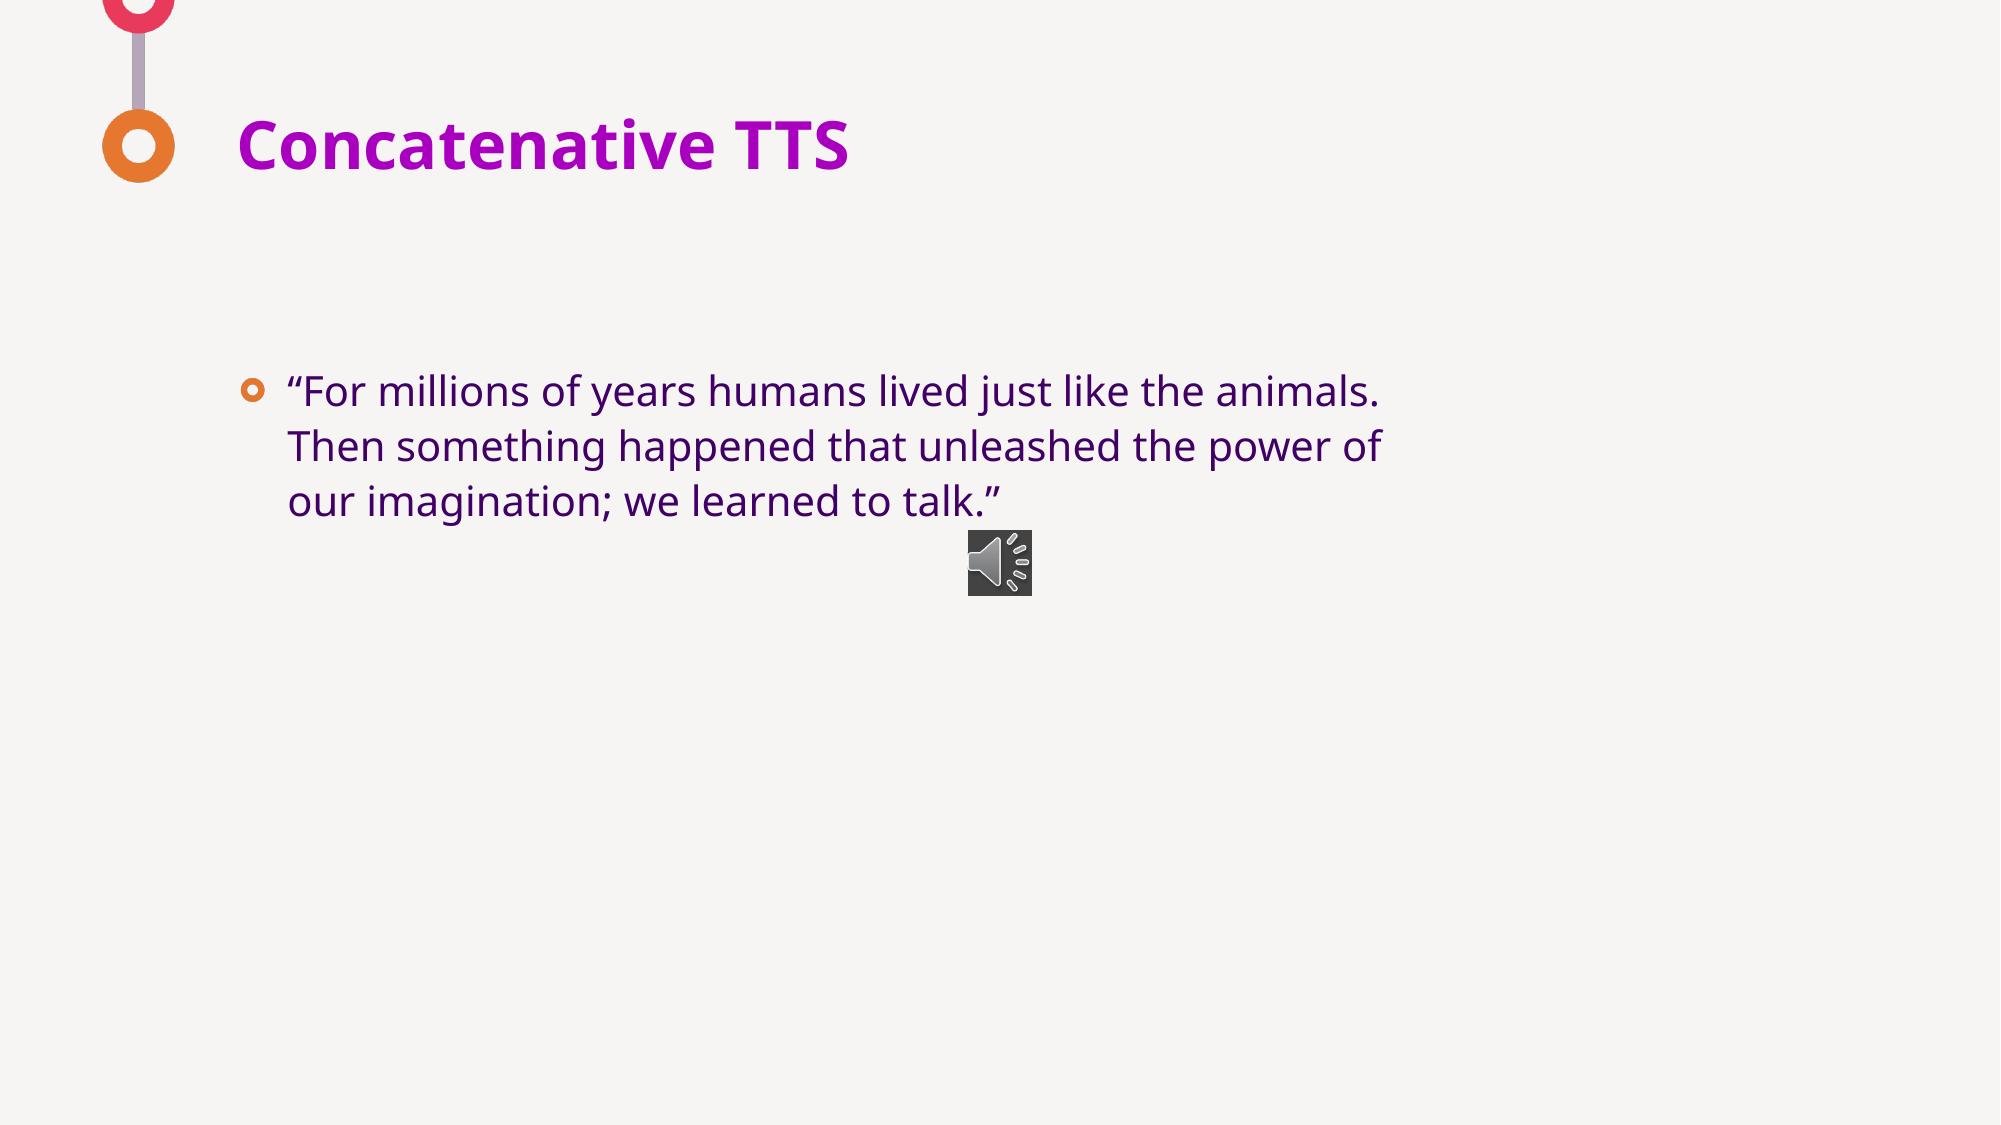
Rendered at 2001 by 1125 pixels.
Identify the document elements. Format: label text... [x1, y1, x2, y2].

picture [236, 372, 283, 408]
picture [966, 529, 1034, 598]
list “For millions of years humans lived just like the animals. Then something happened that unleashed the power of our imagination; we learned to talk.” [236, 359, 1387, 1014]
picture [100, 0, 179, 192]
title Concatenative TTS [236, 111, 1388, 278]
